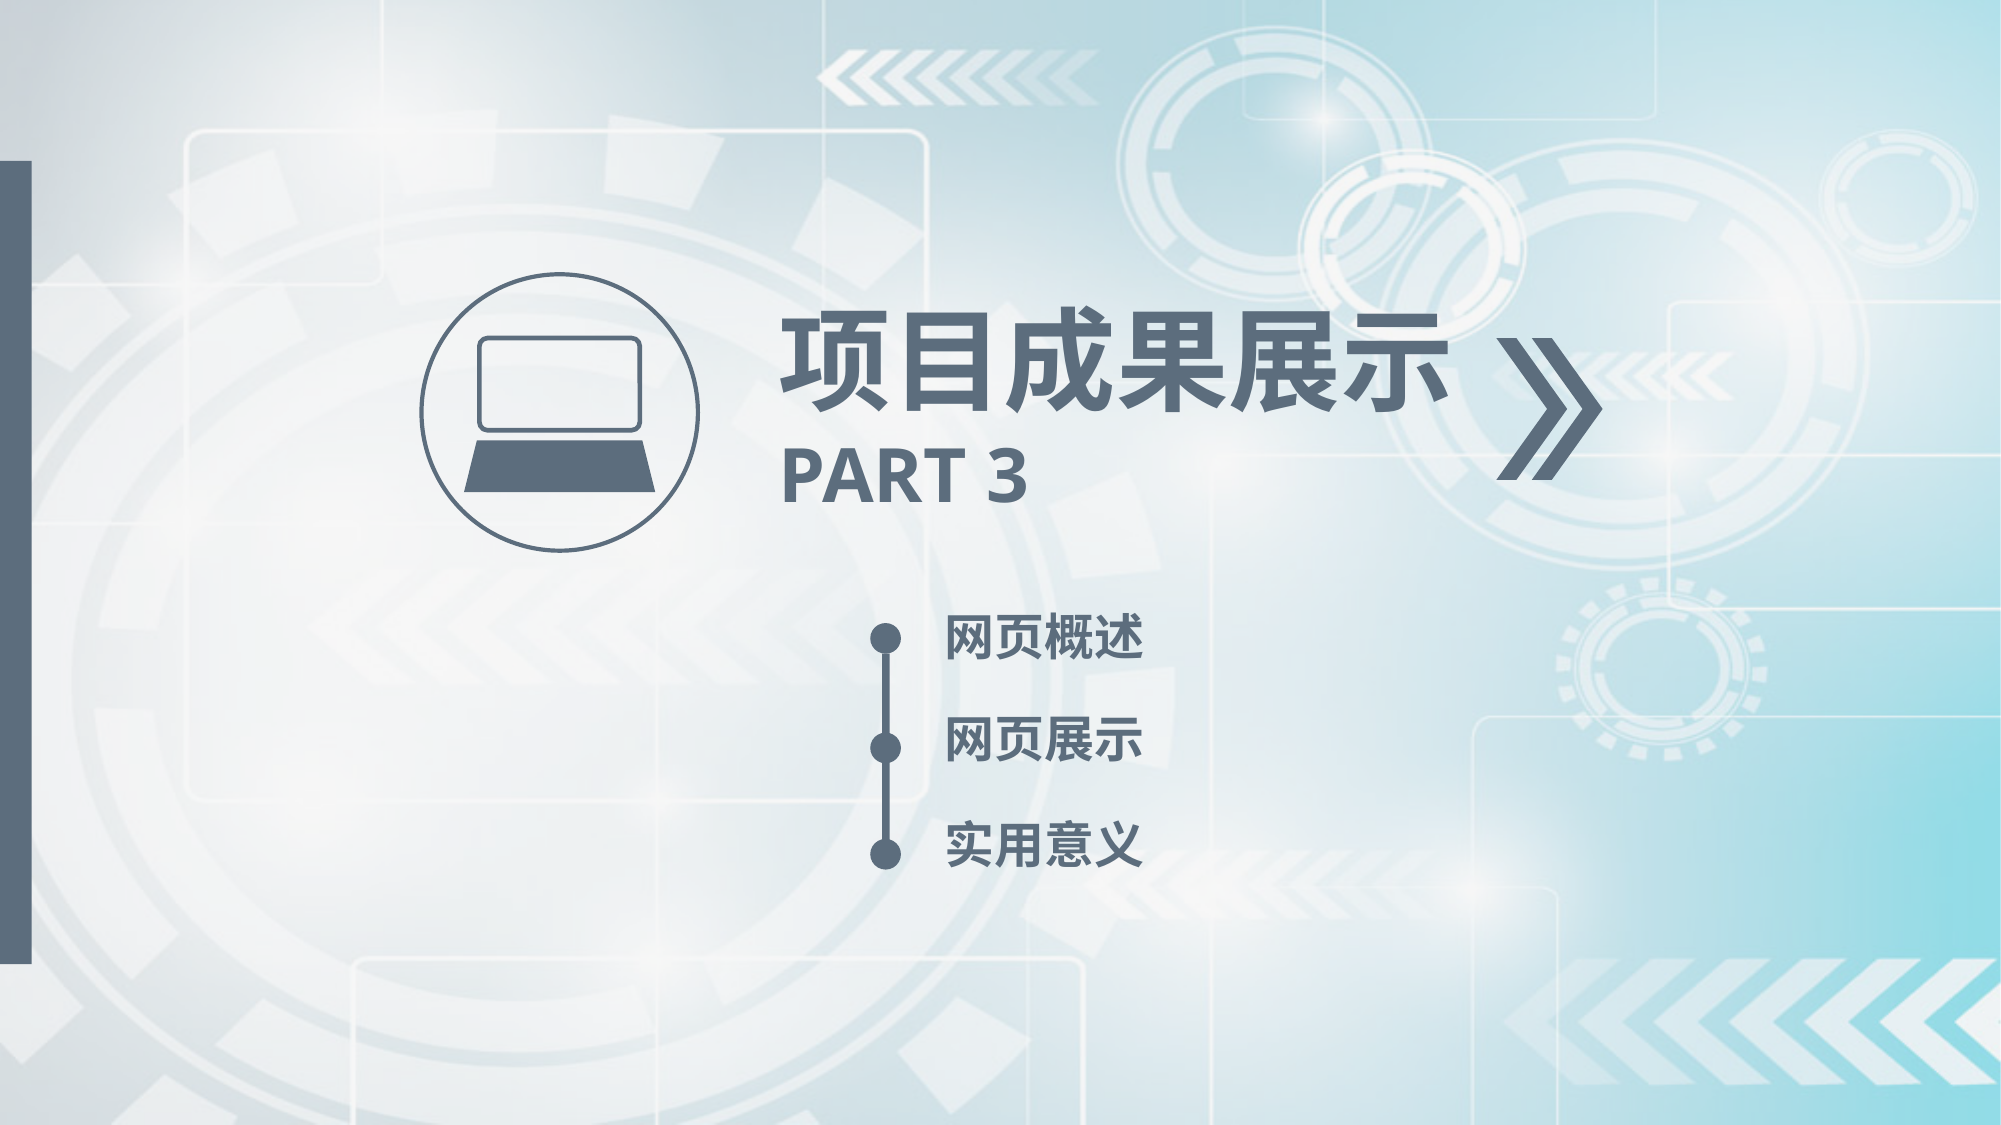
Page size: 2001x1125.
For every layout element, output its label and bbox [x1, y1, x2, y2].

picture [0, 0, 2001, 1125]
text_box [421, 273, 699, 551]
